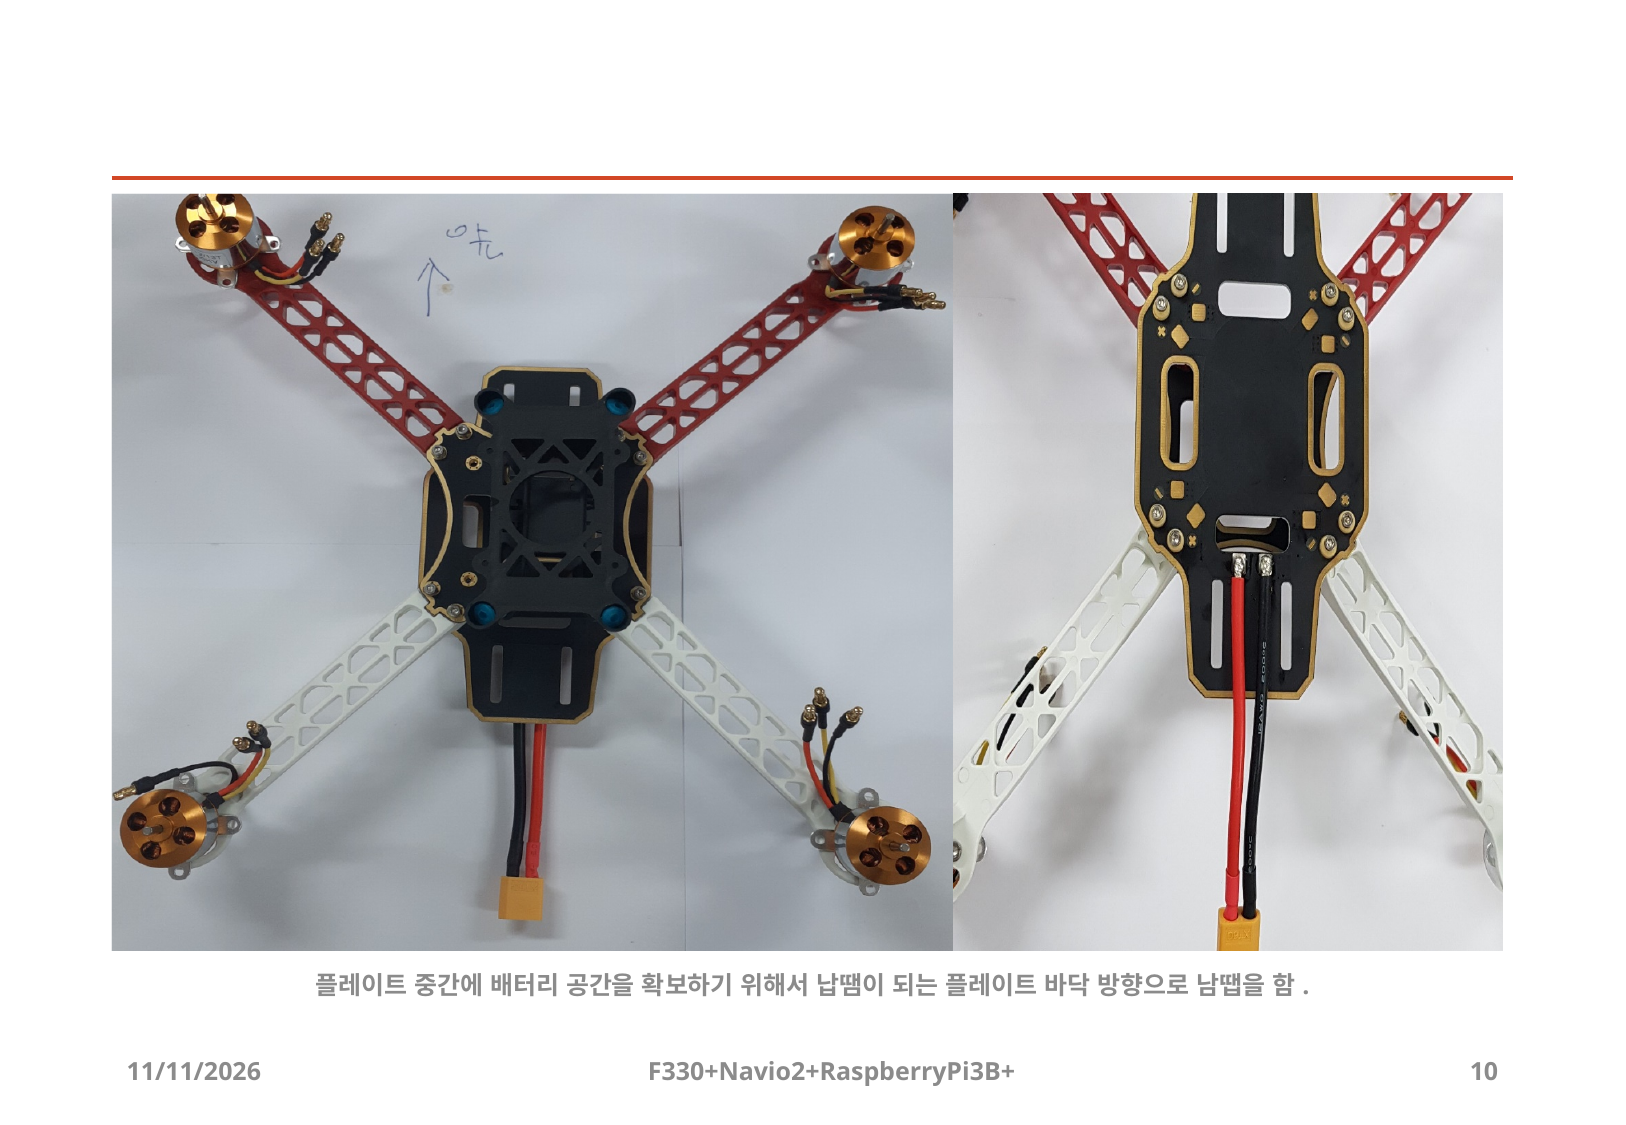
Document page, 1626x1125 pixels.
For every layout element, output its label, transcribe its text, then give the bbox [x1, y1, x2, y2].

picture [112, 194, 153, 950]
text_box F330+Navio2+RaspberryPi3B+ [557, 1040, 1106, 1101]
footer 플레이트 중간에 배터리 공간을 확보하기 위해서 납땜이 되는 플레이트 바닥 방향으로 남땝을 함. [231, 950, 1394, 1018]
slide_number 10 [1433, 1042, 1514, 1103]
picture [912, 193, 1503, 951]
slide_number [111, 1042, 303, 1103]
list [153, 151, 912, 994]
